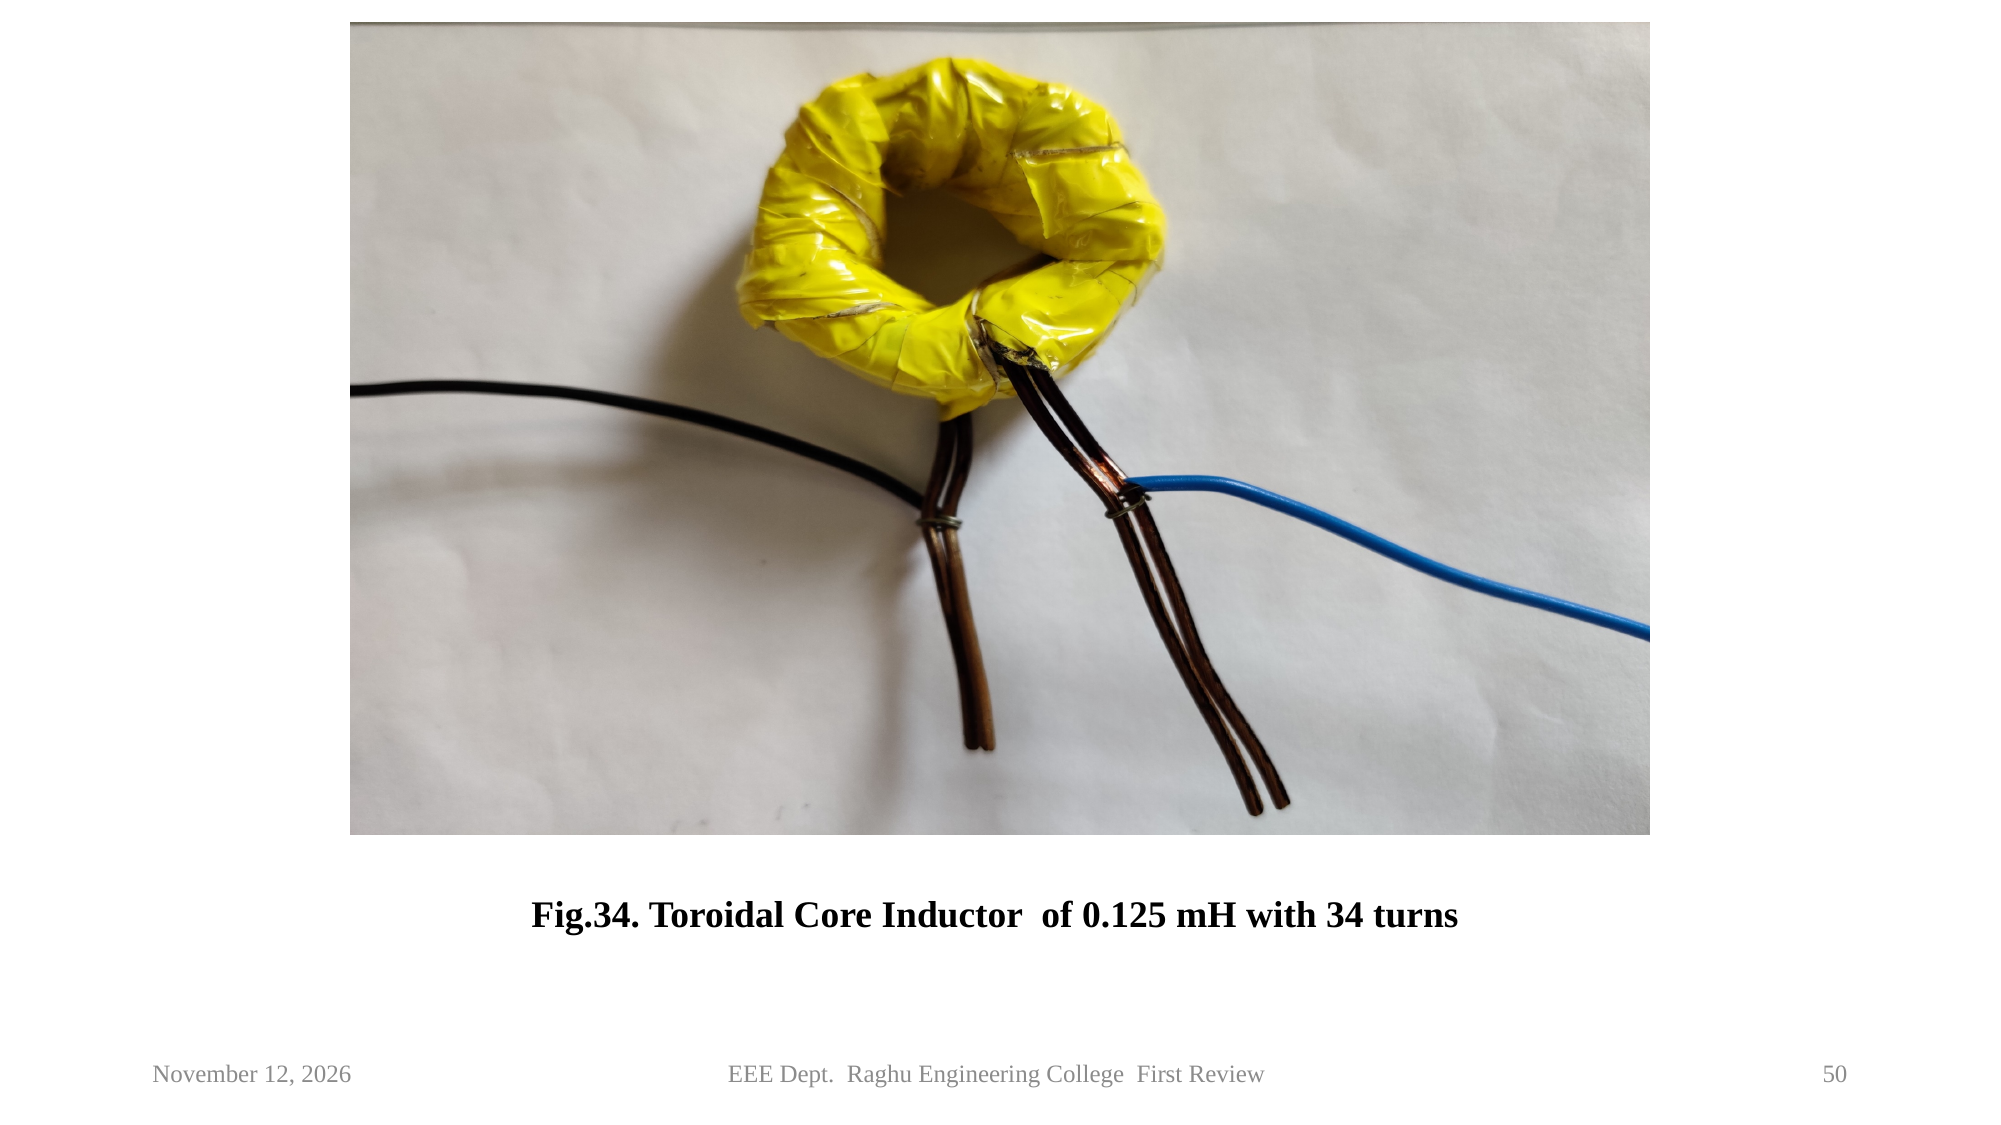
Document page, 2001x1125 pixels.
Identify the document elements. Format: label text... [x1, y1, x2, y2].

slide_number 50 [1412, 1042, 1863, 1103]
text_box Fig.34. Toroidal Core Inductor of 0.125 mH with 34 turns [353, 882, 1647, 943]
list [350, 22, 1650, 835]
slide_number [137, 1042, 588, 1103]
footer EEE Dept. Raghu Engineering College First Review [662, 1042, 1338, 1103]
